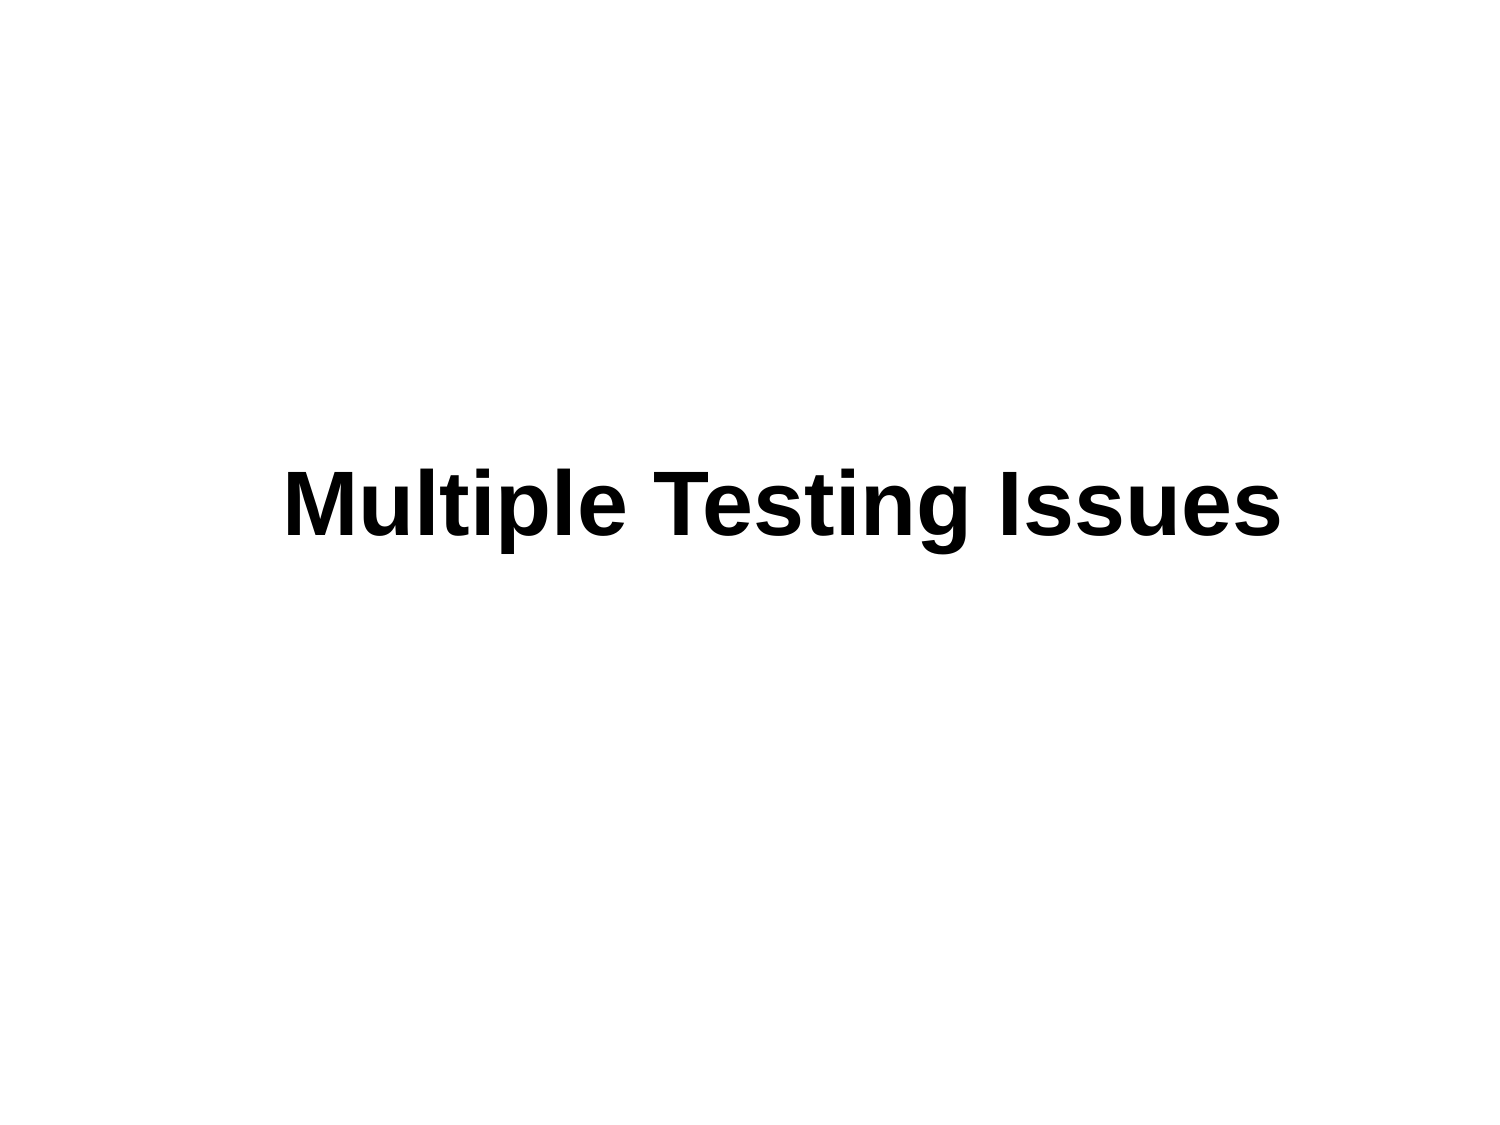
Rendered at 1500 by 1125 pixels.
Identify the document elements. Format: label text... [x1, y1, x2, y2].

title Multiple Testing Issues [183, 297, 1384, 700]
